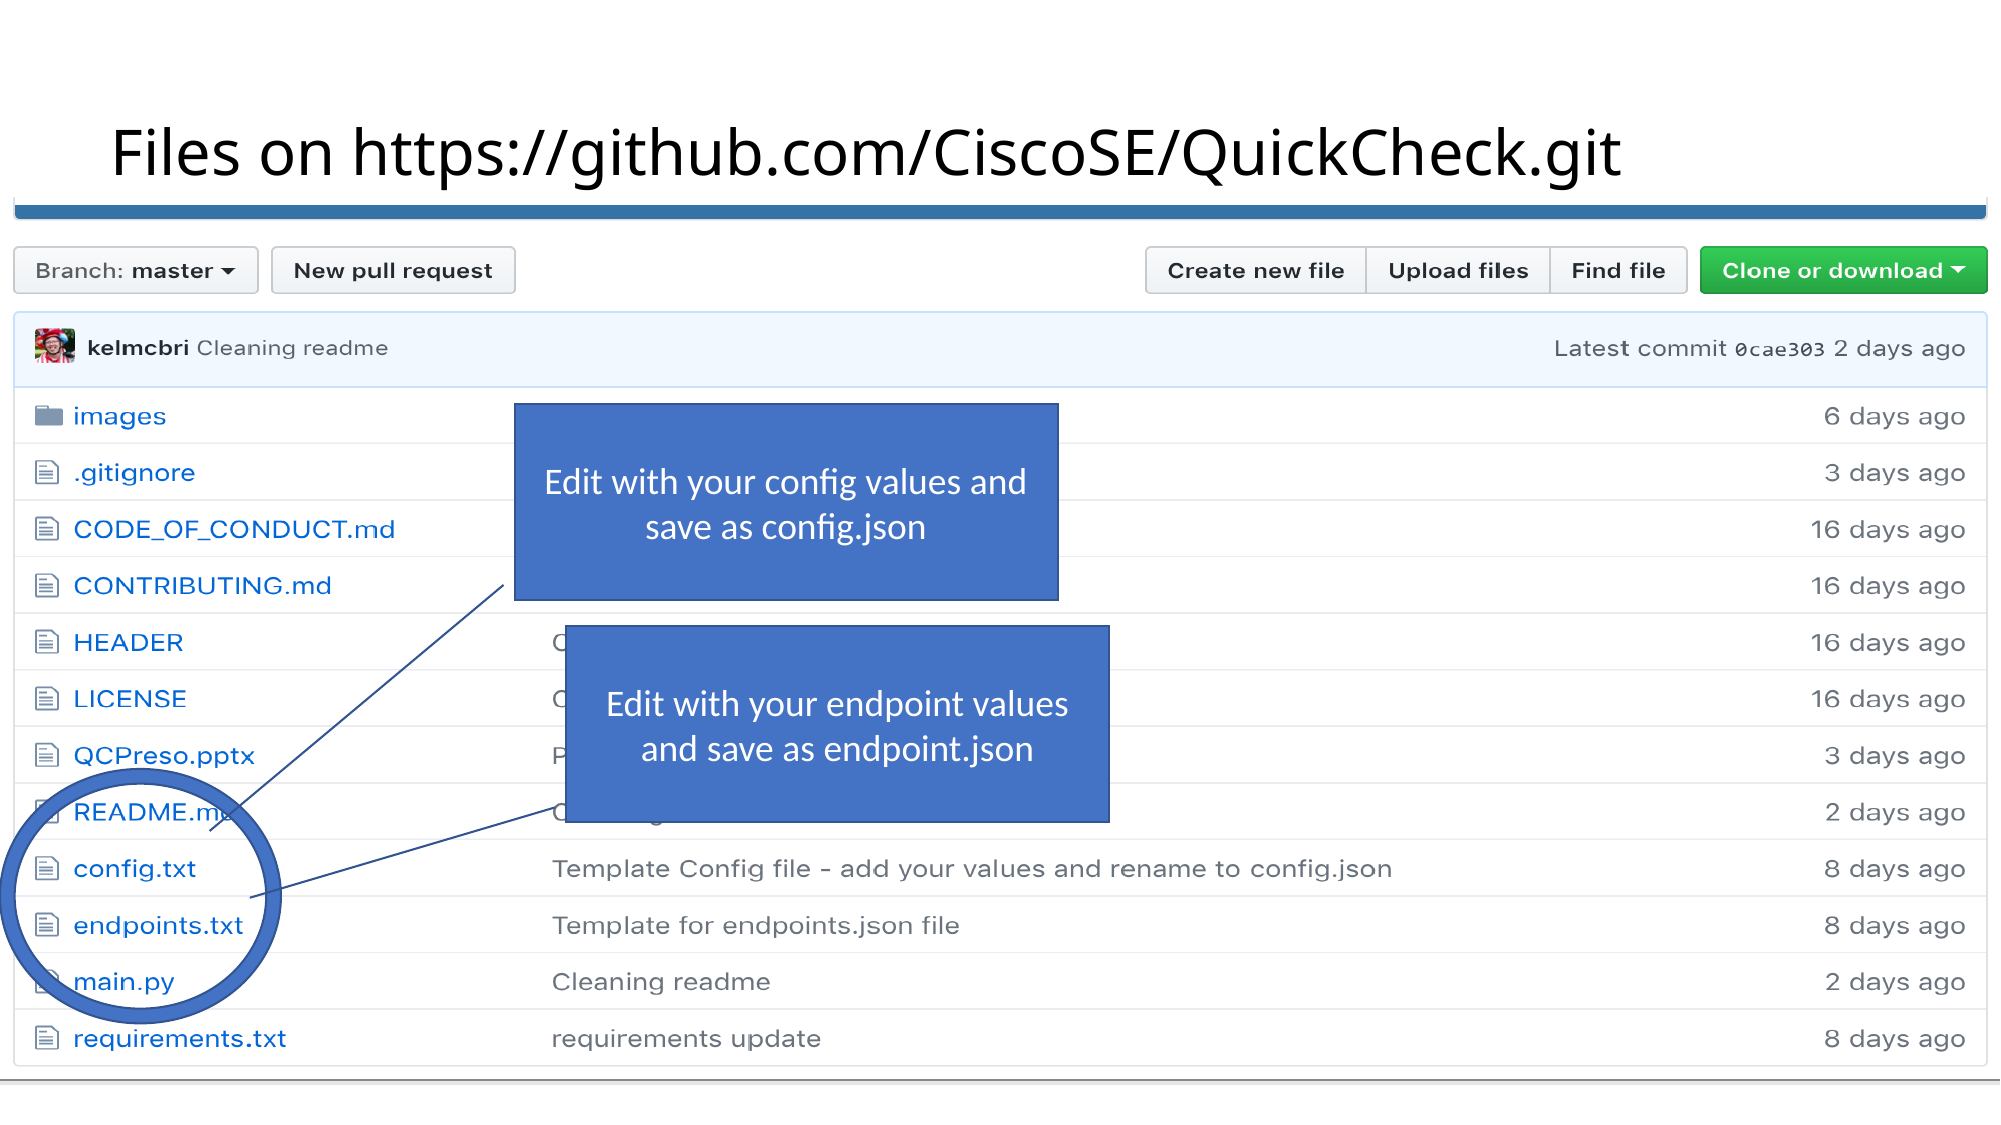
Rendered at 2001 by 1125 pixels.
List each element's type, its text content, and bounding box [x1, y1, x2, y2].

picture [0, 197, 2000, 1085]
title Files on https://github.com/CiscoSE/QuickCheck.git [95, 74, 1922, 197]
